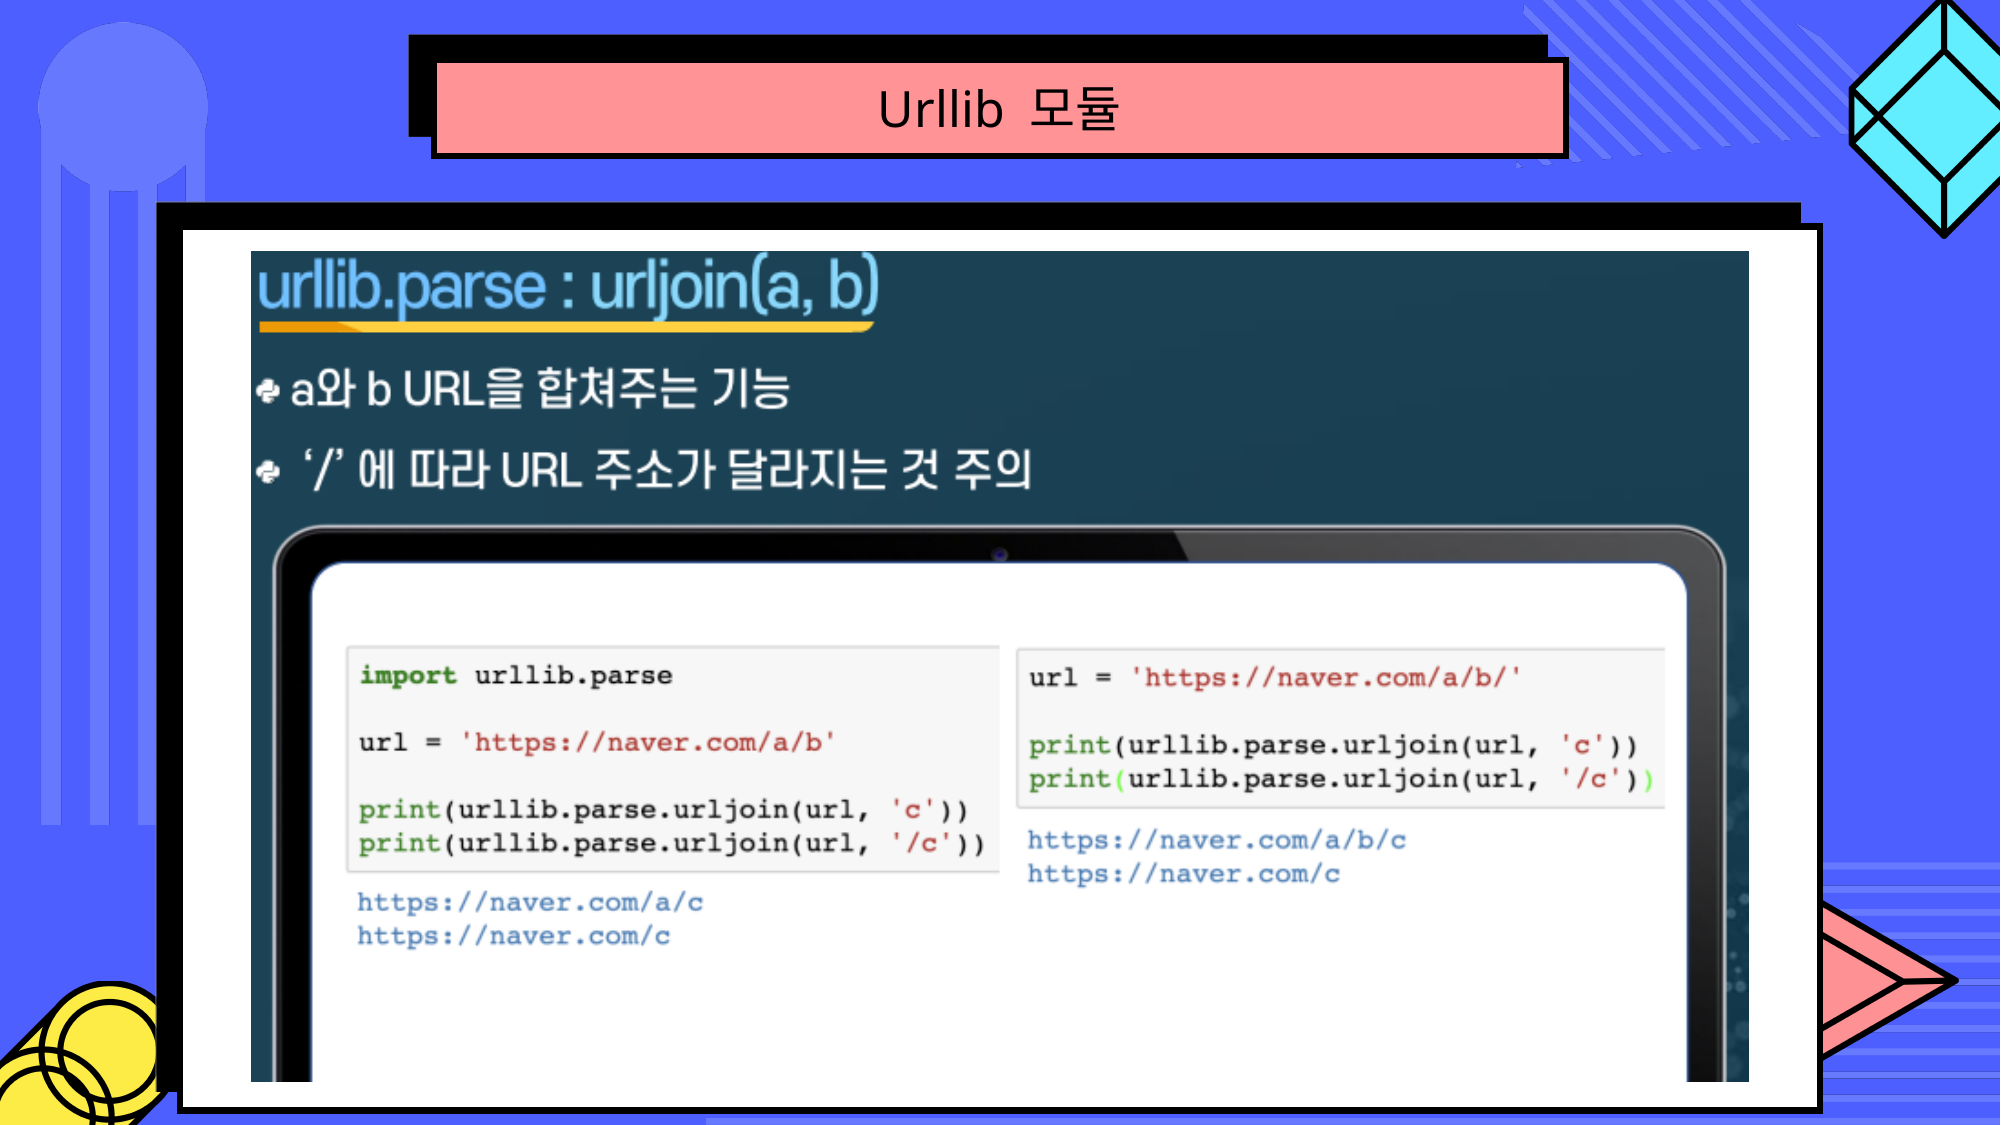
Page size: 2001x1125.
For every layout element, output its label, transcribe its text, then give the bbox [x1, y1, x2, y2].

text_box [179, 225, 1821, 1112]
picture [1516, 0, 2000, 239]
picture [0, 981, 181, 1125]
picture [251, 251, 1749, 1082]
picture [39, 23, 208, 824]
picture [706, 862, 2000, 1125]
text_box Urllib 모듈 [433, 59, 1567, 157]
